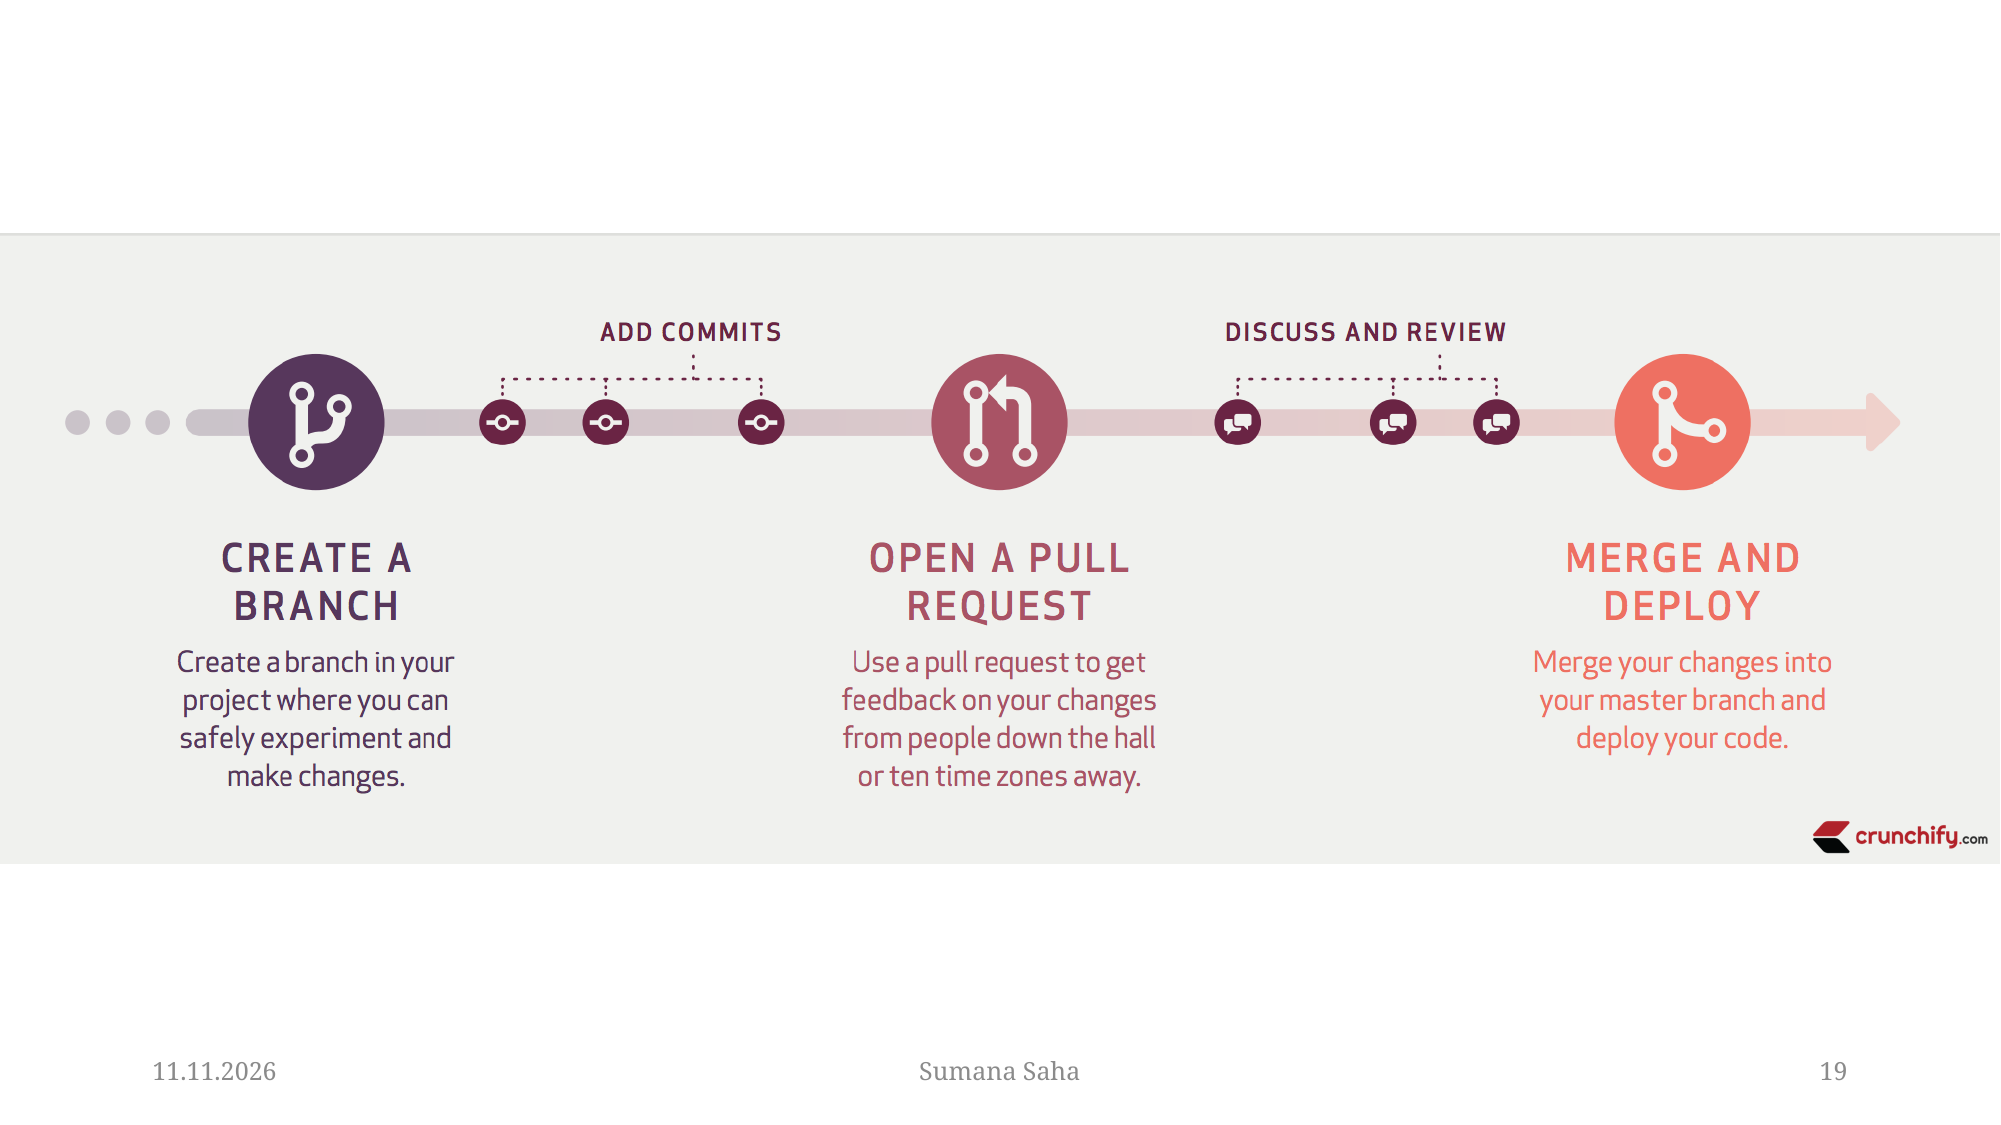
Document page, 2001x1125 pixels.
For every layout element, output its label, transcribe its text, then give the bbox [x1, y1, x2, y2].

footer Sumana Saha [662, 1042, 1338, 1103]
picture [0, 233, 2000, 864]
slide_number 19 [1412, 1042, 1863, 1103]
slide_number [137, 1042, 588, 1103]
